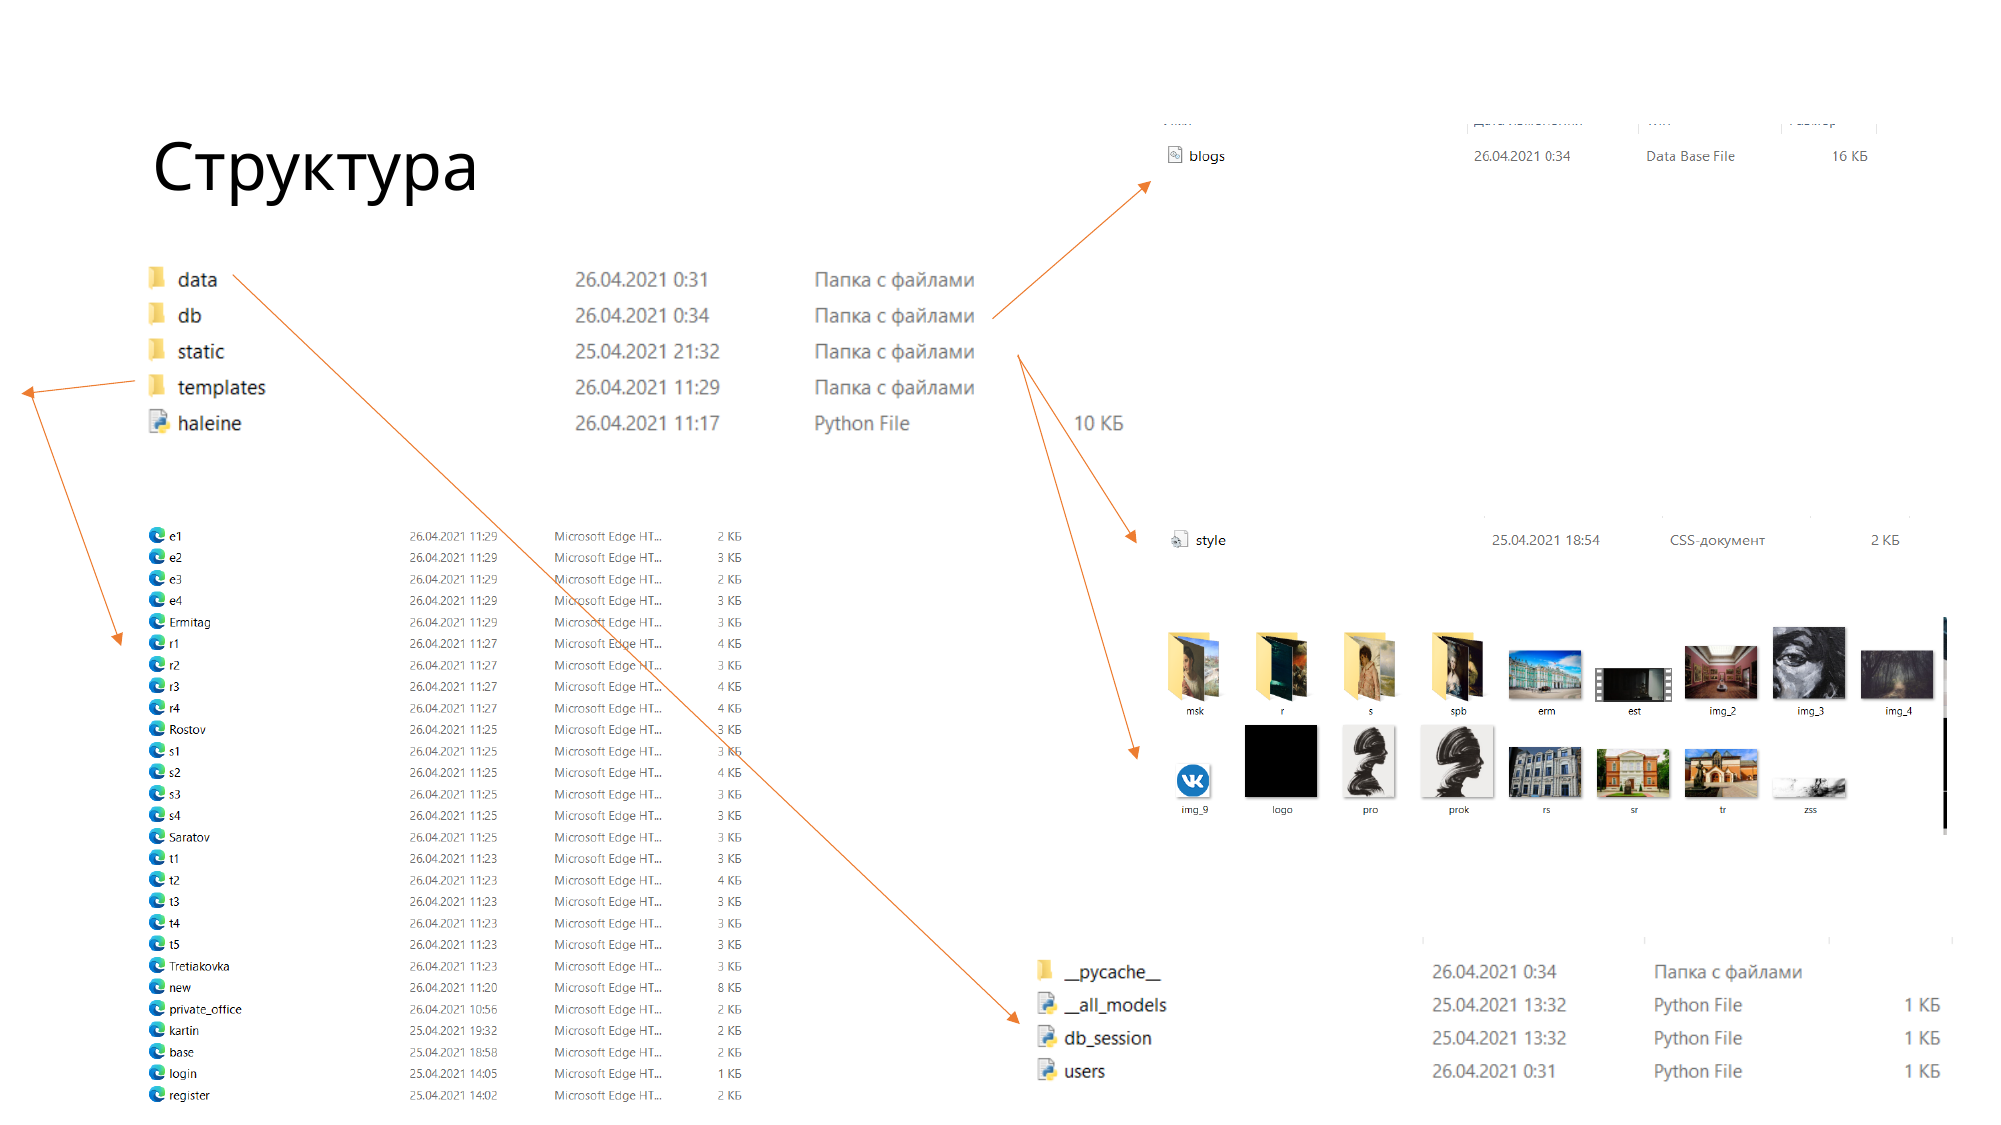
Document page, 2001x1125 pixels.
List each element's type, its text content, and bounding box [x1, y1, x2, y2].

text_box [232, 274, 1020, 1024]
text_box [1020, 355, 1137, 544]
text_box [992, 181, 1152, 319]
picture [1156, 124, 1914, 186]
picture [1156, 617, 1948, 835]
picture [1163, 516, 1947, 563]
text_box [21, 380, 136, 394]
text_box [1020, 354, 1138, 760]
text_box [29, 394, 122, 646]
picture [137, 519, 771, 1112]
picture [1011, 937, 2001, 1125]
picture [1020, 257, 1196, 487]
title Структура [137, 59, 1863, 278]
picture [128, 257, 992, 487]
